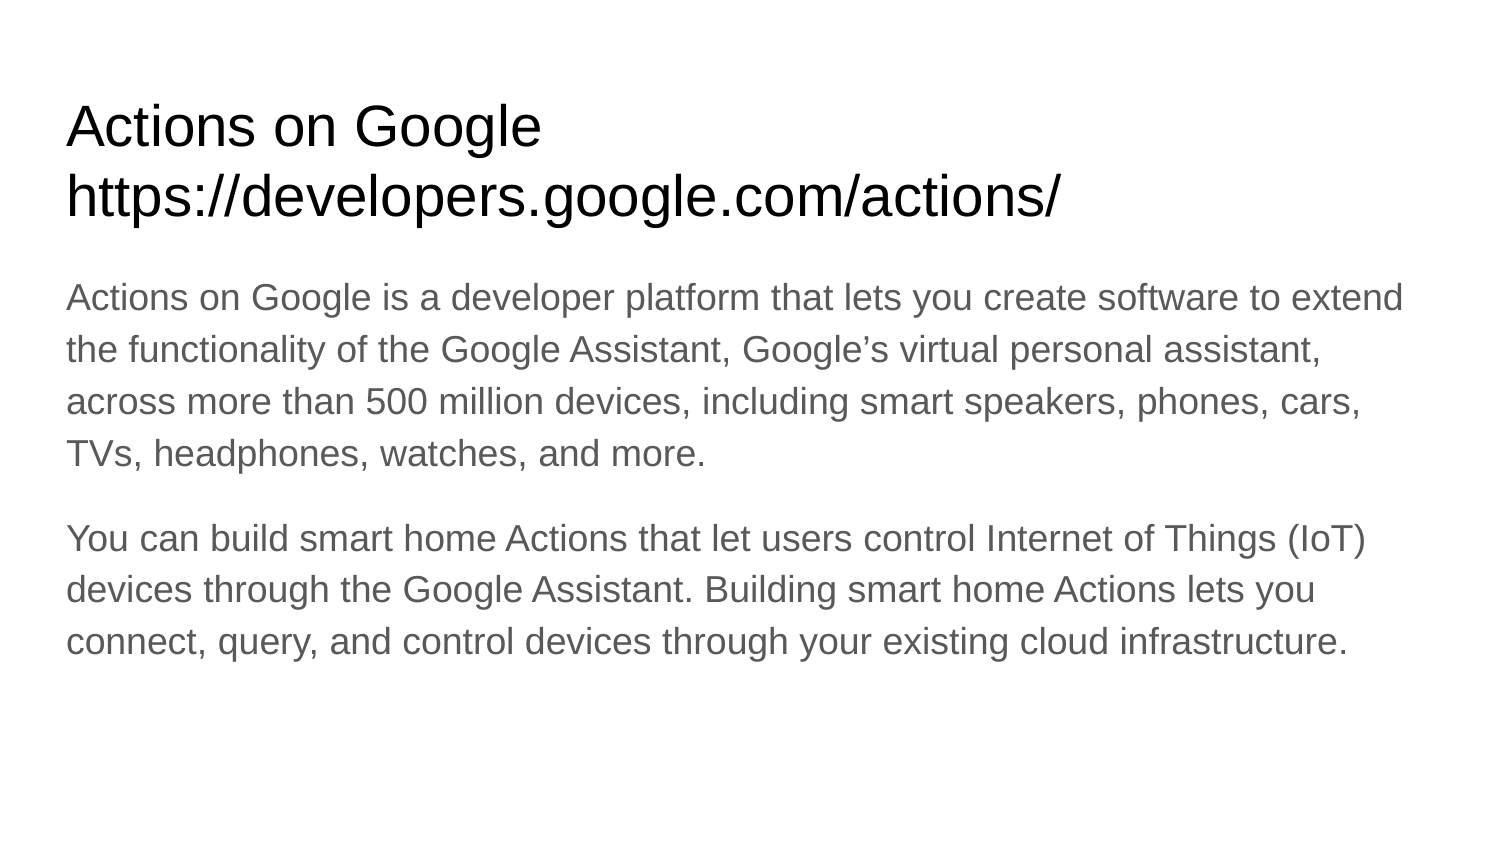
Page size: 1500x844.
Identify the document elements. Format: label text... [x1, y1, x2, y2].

list Actions on Google is a developer platform that lets you create software to extend the functionality of the Google Assistant, Google’s virtual personal assistant, across more than 500 million devices, including smart speakers, phones, cars, TVs, headphones, watches, and more. You can build smart home Actions that let users control Internet of Things (IoT) devices through the Google Assistant. Building smart home Actions lets you connect, query, and control devices through your existing cloud infrastructure. [51, 251, 1449, 812]
title Actions on Google https://developers.google.com/actions/ [51, 72, 1449, 239]
